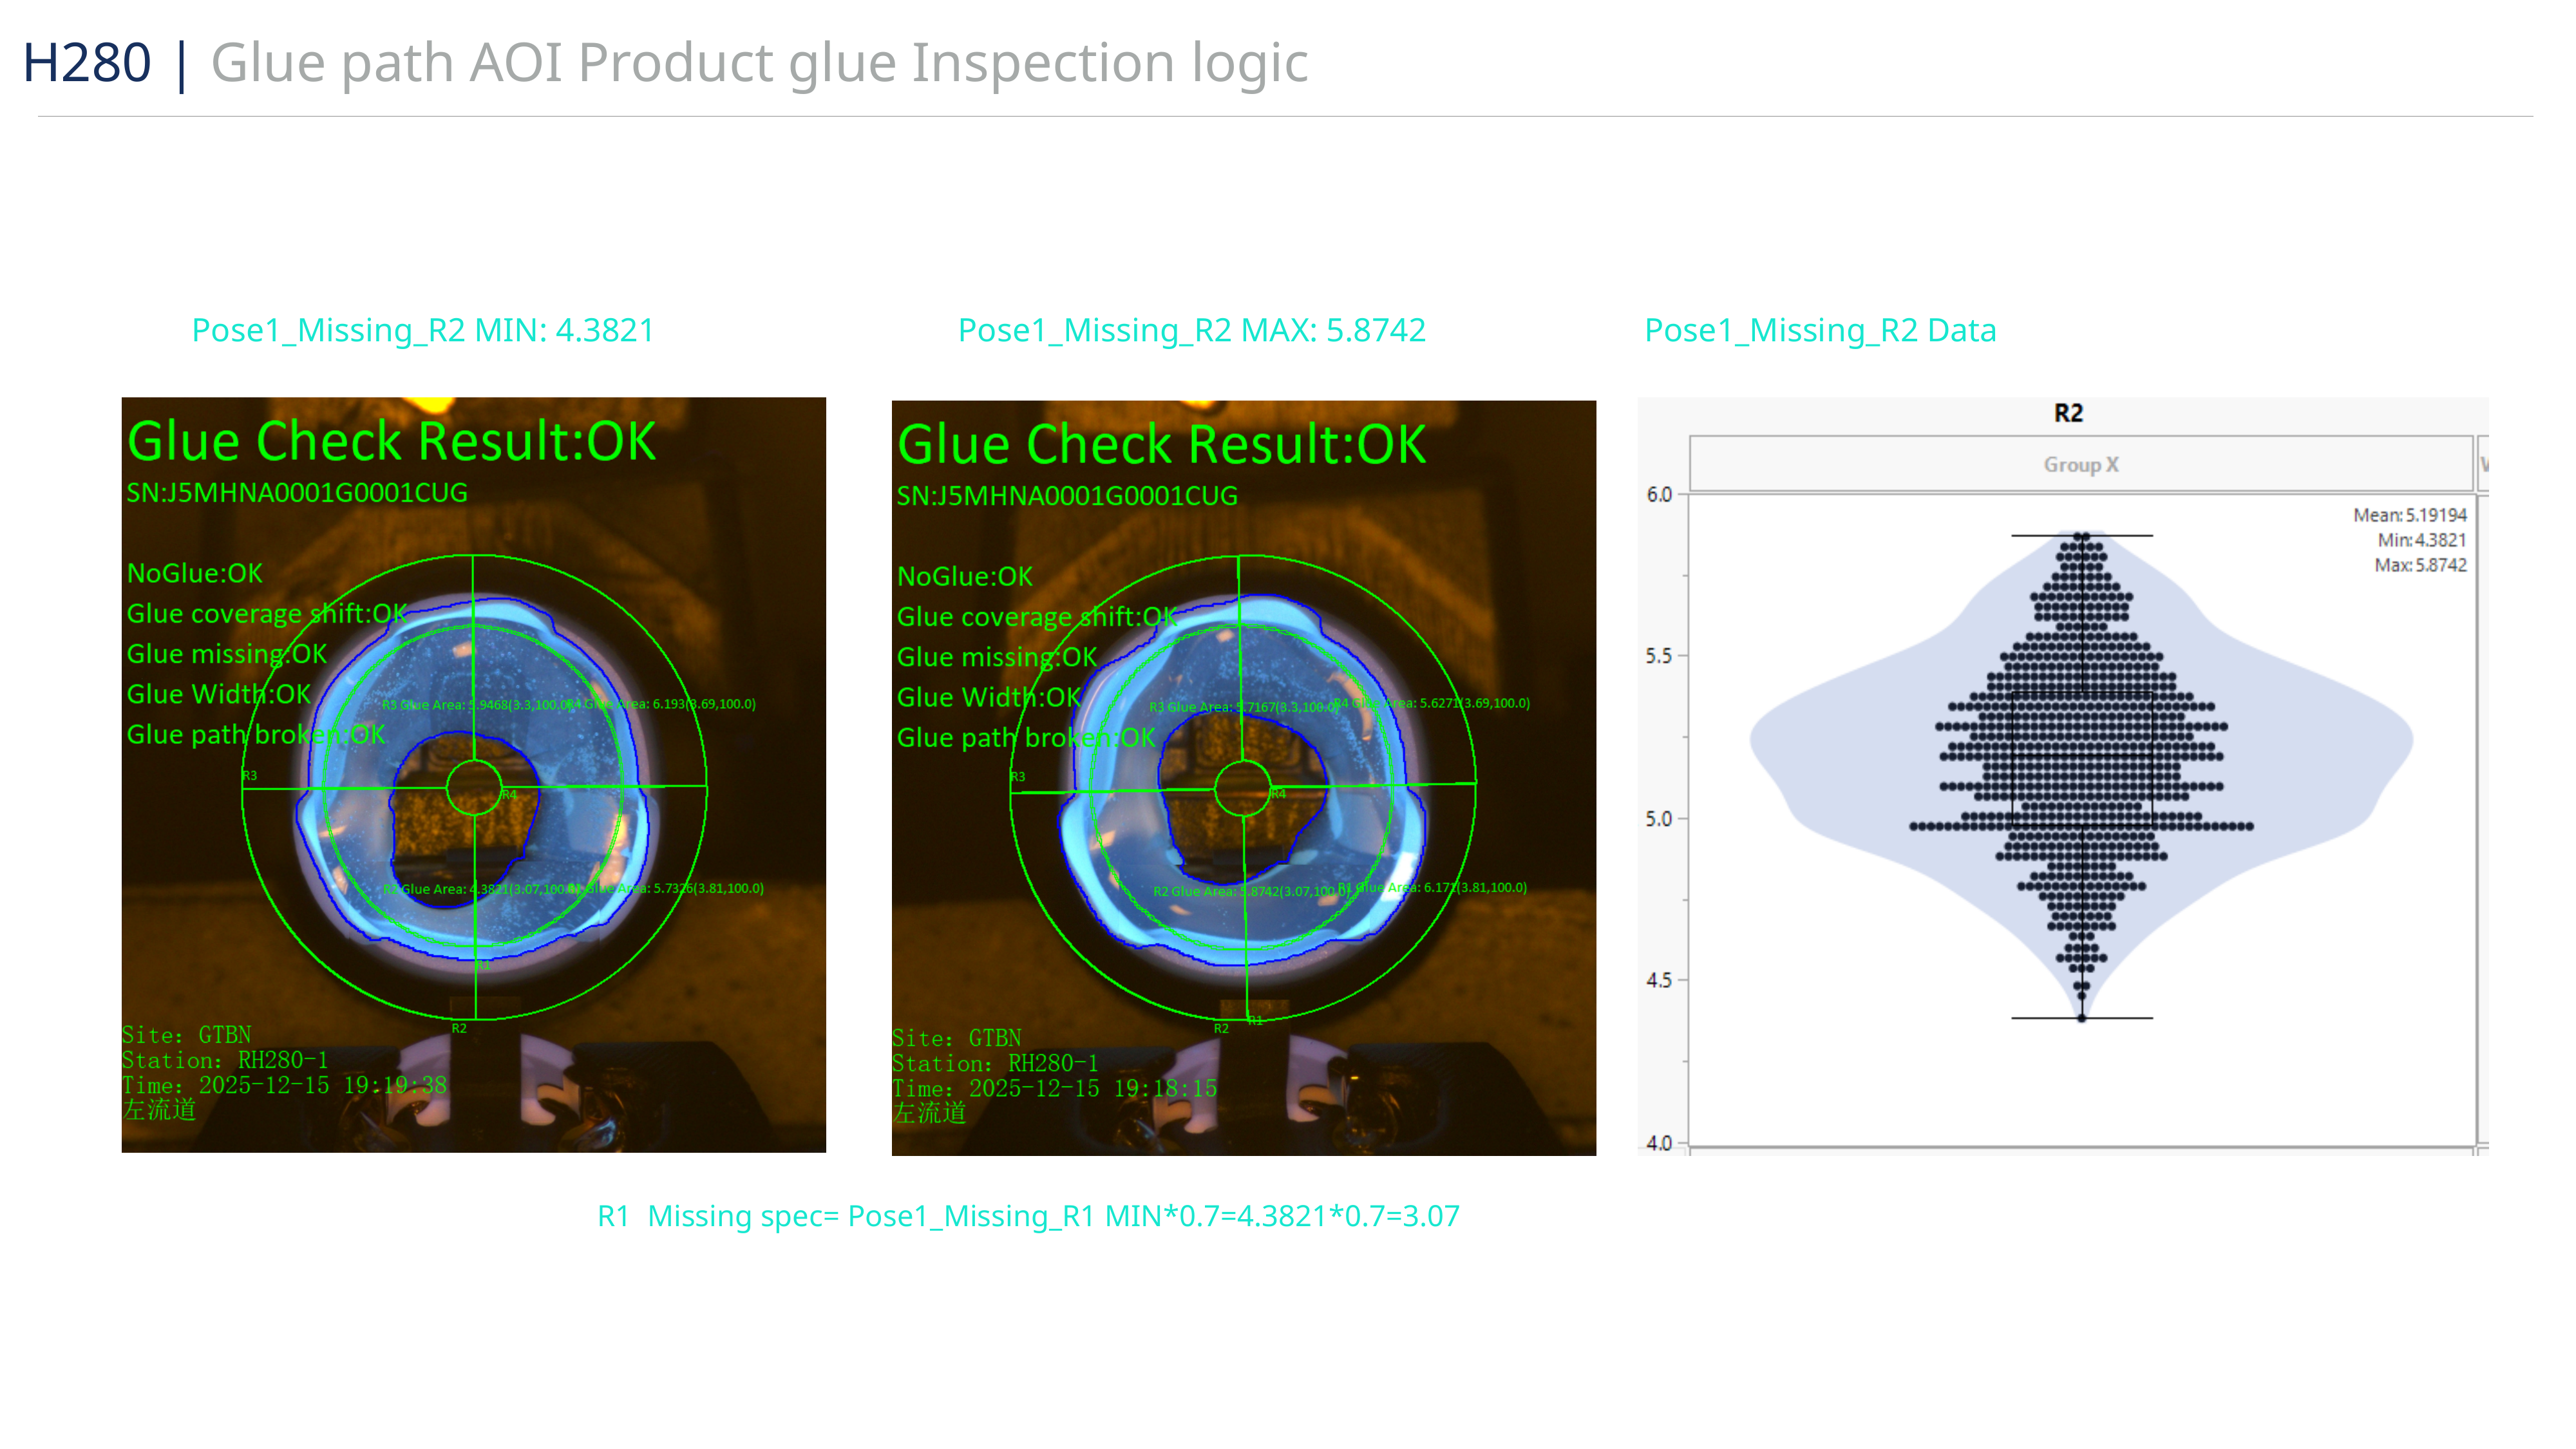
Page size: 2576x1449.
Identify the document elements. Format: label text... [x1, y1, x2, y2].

text_box R1 Missing spec= Pose1_Missing_R1 MIN*0.7=4.3821*0.7=3.07 [453, 1201, 1476, 1260]
picture [1638, 397, 2489, 1156]
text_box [15, 313, 2552, 1156]
text_box H280 | Glue path AOI Product glue Inspection logic [15, 30, 1788, 99]
